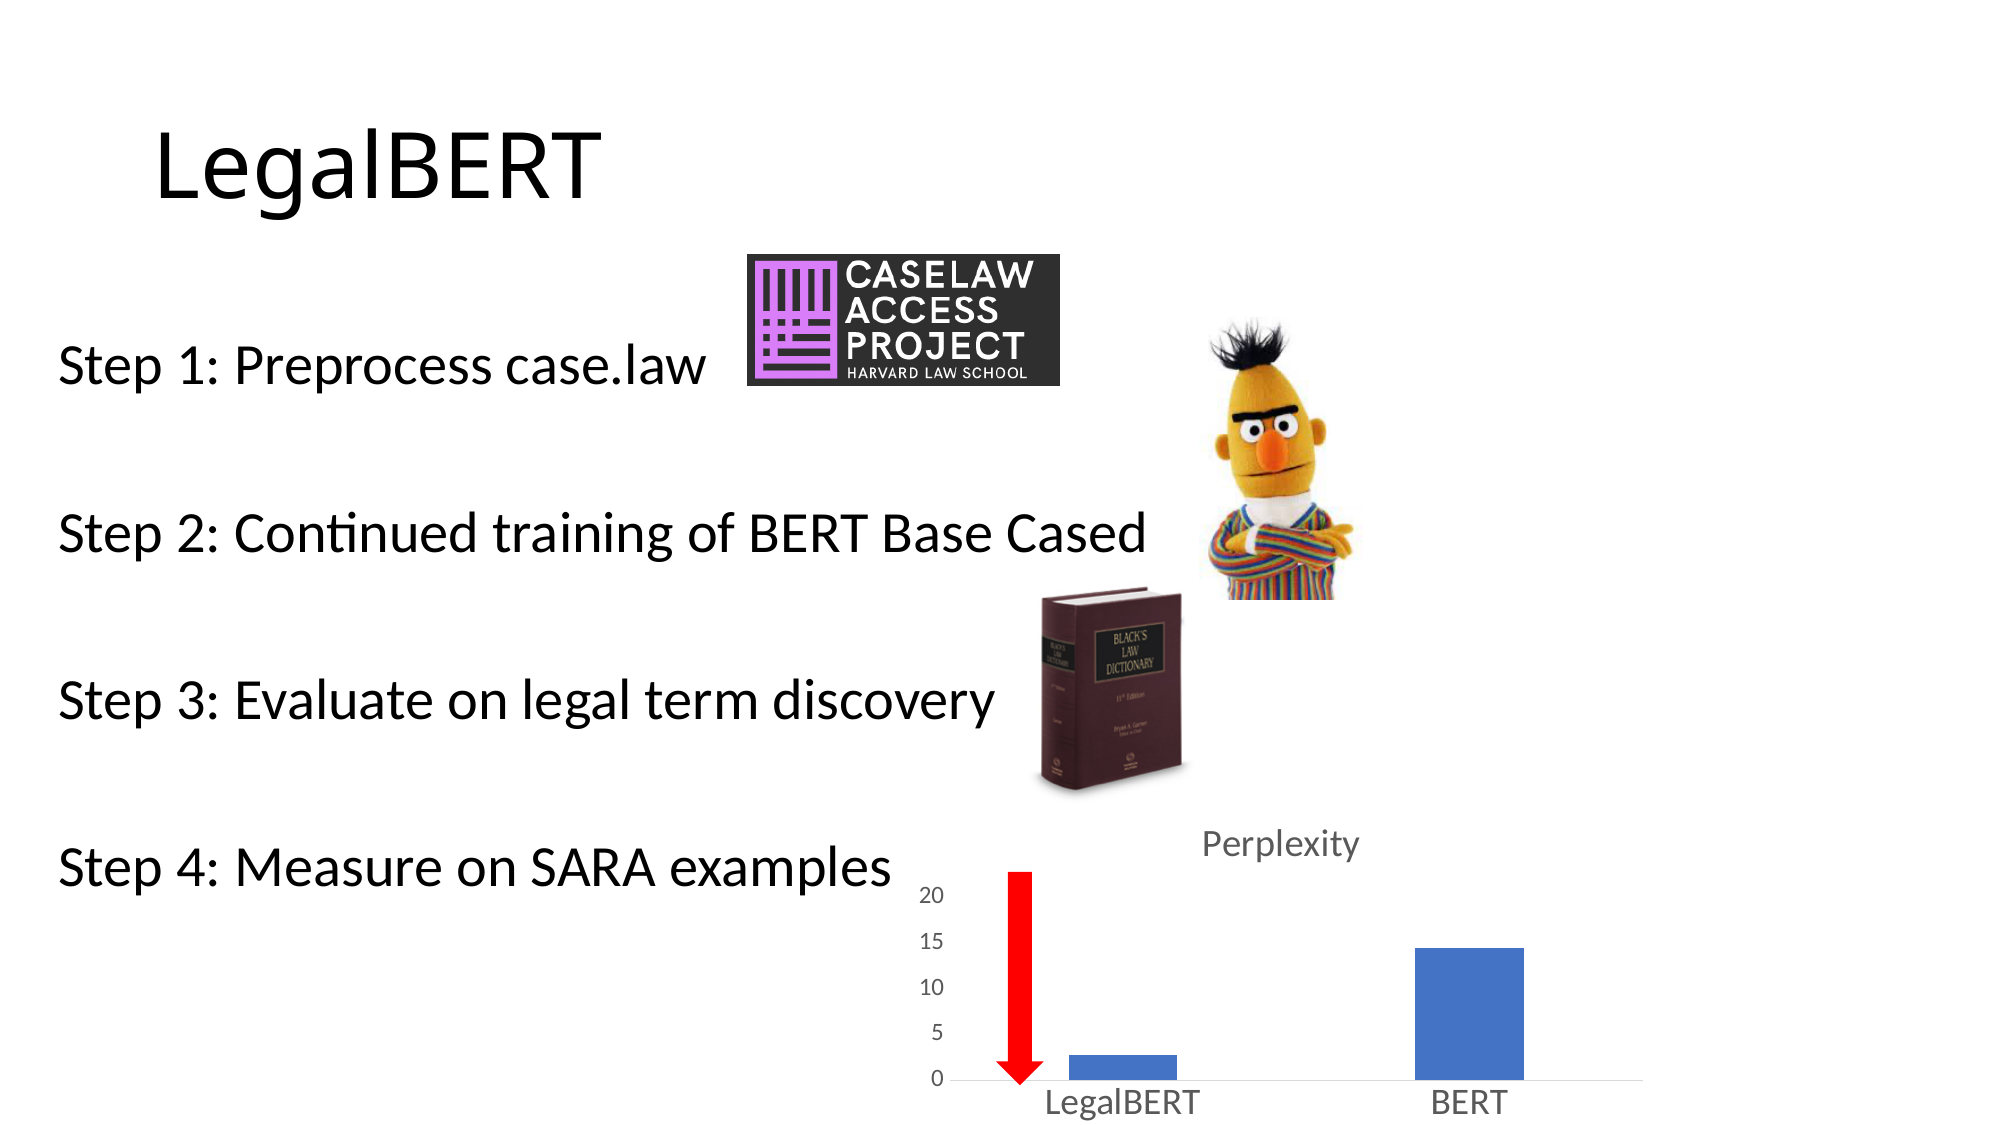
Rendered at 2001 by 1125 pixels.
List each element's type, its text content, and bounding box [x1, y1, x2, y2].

text_box Step 1: Preprocess case.law Step 2: Continued training of BERT Base Cased Step 3: Evaluate on legal term discovery Step 4: Measure on SARA examples [43, 236, 1240, 1003]
picture [1020, 308, 1383, 800]
picture [747, 254, 1060, 386]
chart [903, 800, 1659, 1125]
title LegalBERT [137, 59, 1863, 278]
